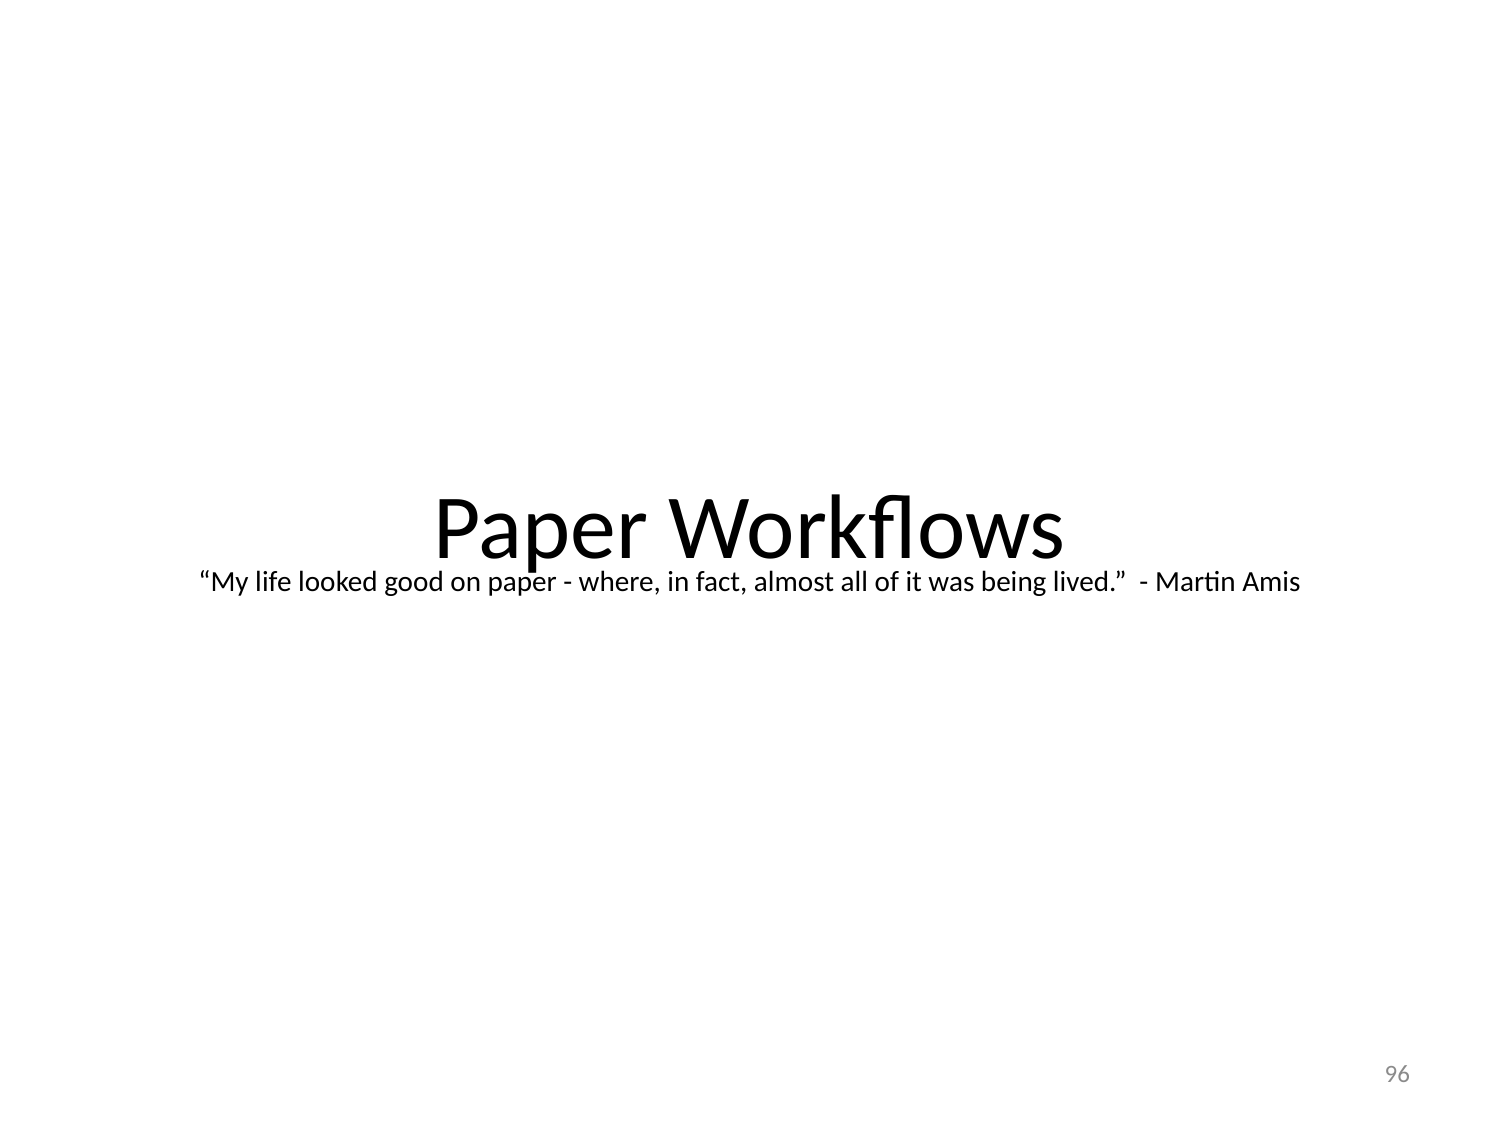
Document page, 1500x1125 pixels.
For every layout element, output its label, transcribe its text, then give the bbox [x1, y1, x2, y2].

text_box Paper Workflows [52, 467, 1448, 551]
text_box “My life looked good on paper - where, in fact, almost all of it was being lived.” - Martin Amis [52, 562, 1448, 625]
slide_number 96 [1074, 1042, 1425, 1103]
